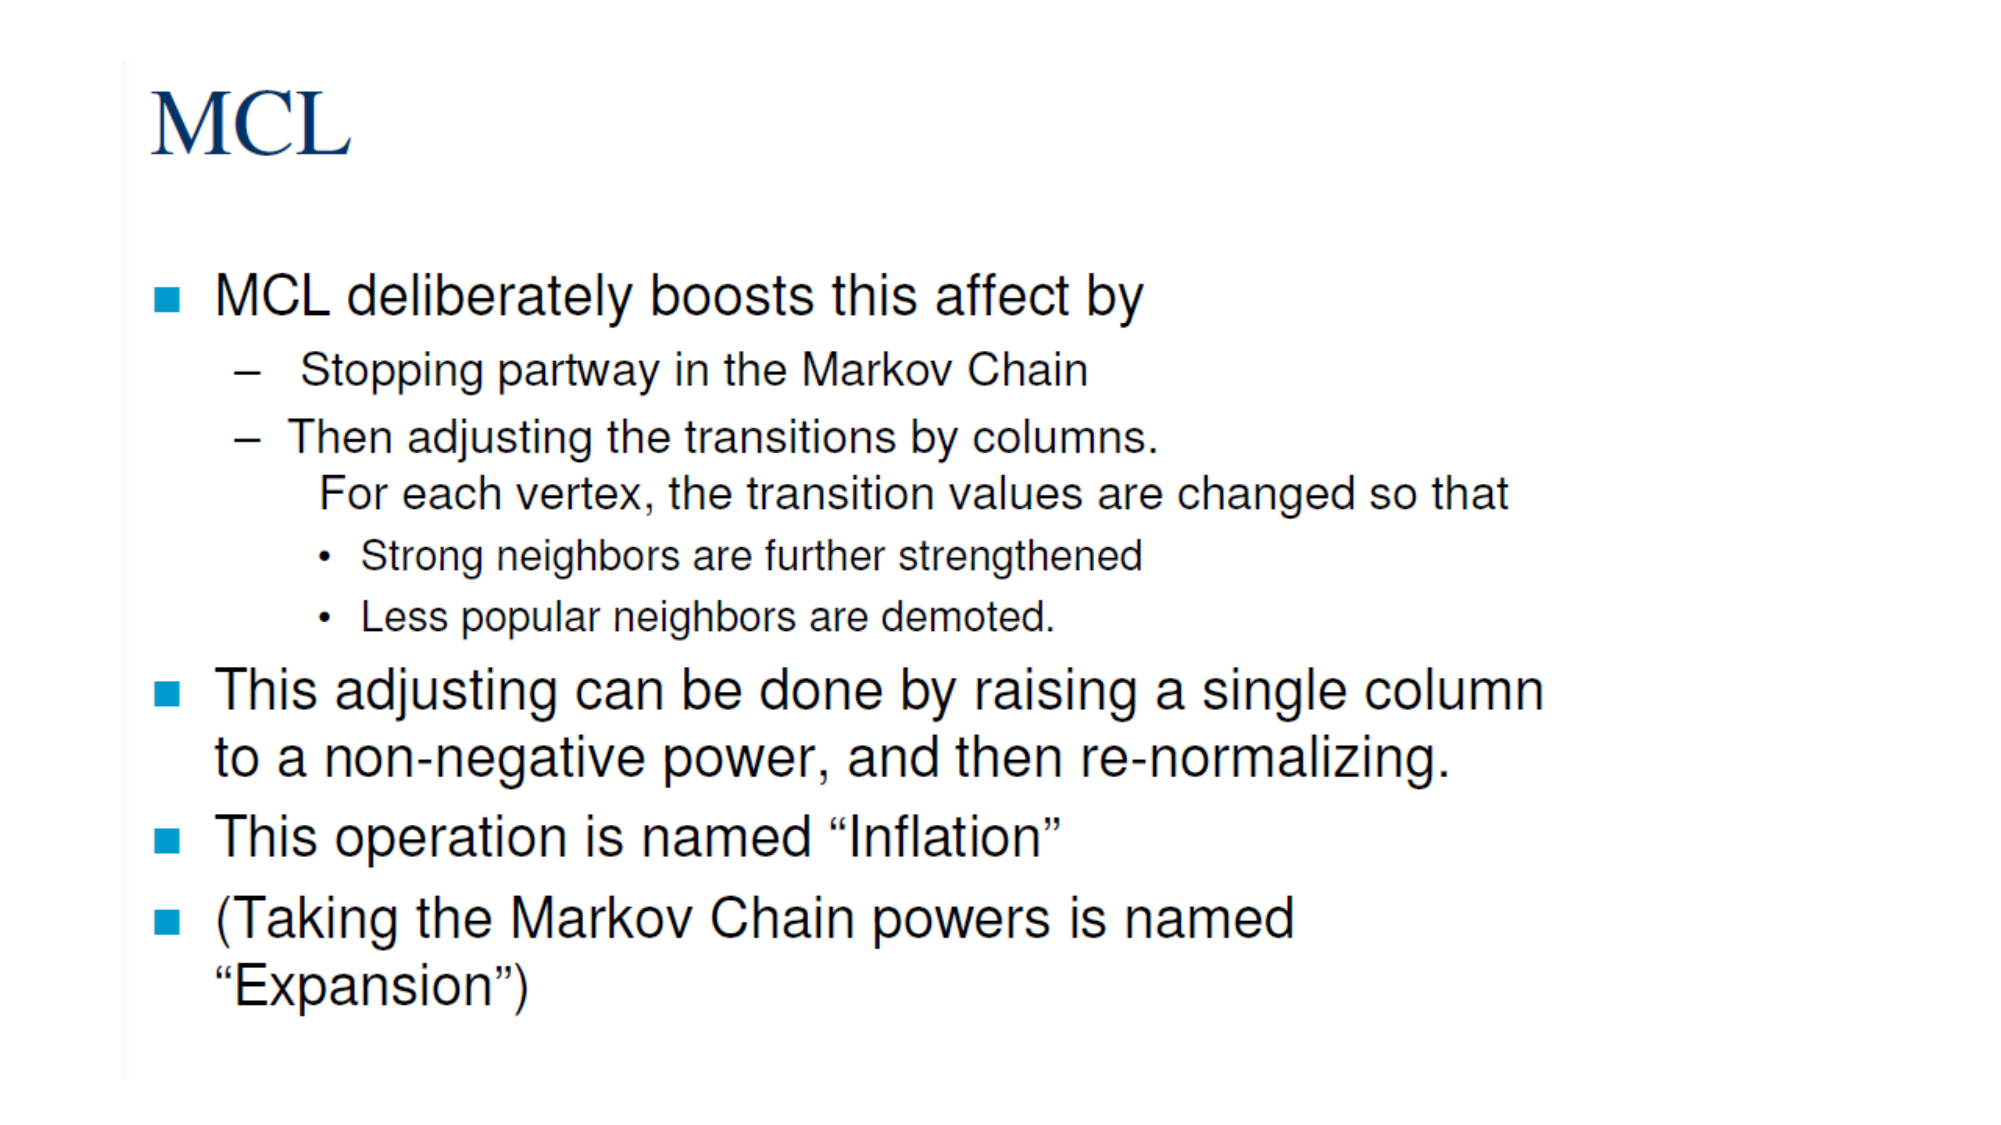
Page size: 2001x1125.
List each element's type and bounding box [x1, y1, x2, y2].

picture [121, 59, 1566, 1079]
